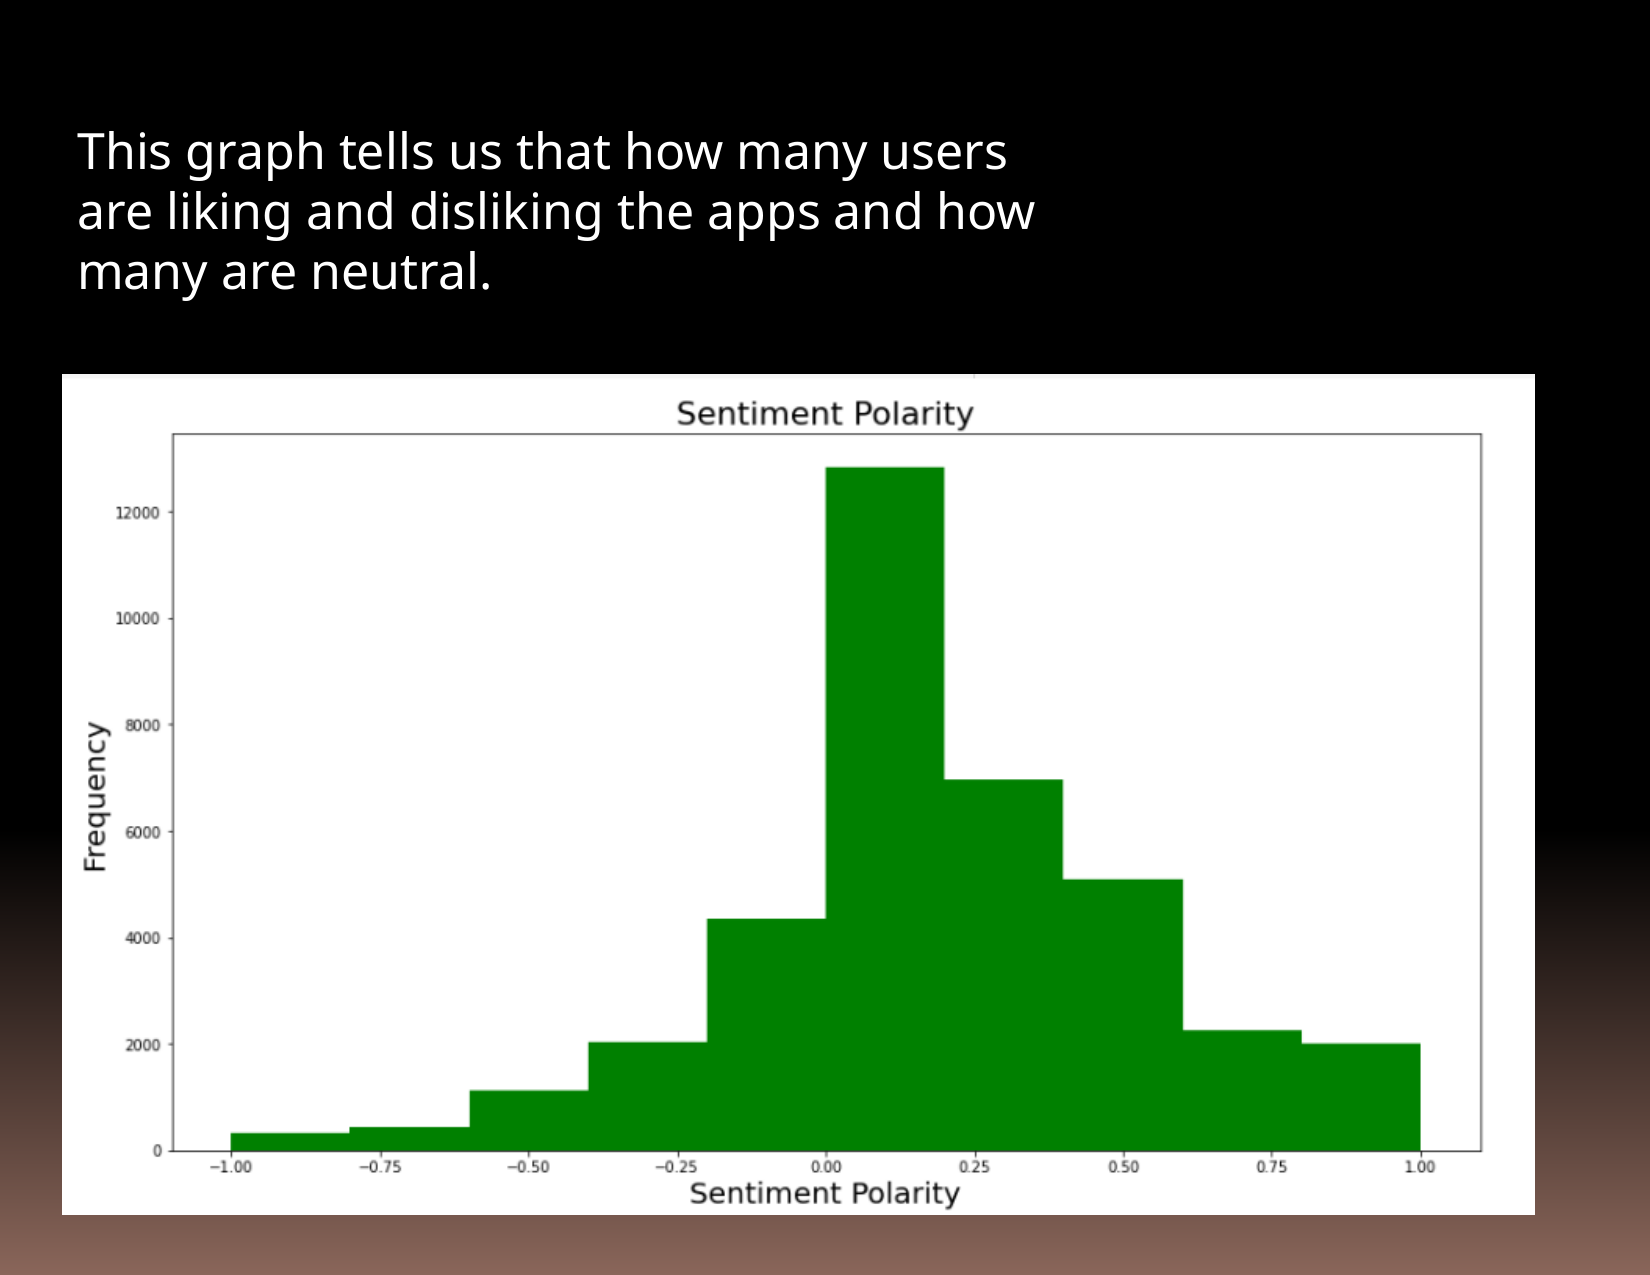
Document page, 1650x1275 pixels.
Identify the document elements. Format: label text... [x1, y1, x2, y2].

picture [62, 374, 1535, 1215]
text_box This graph tells us that how many users are liking and disliking the apps and how many are neutral. [62, 112, 1063, 308]
